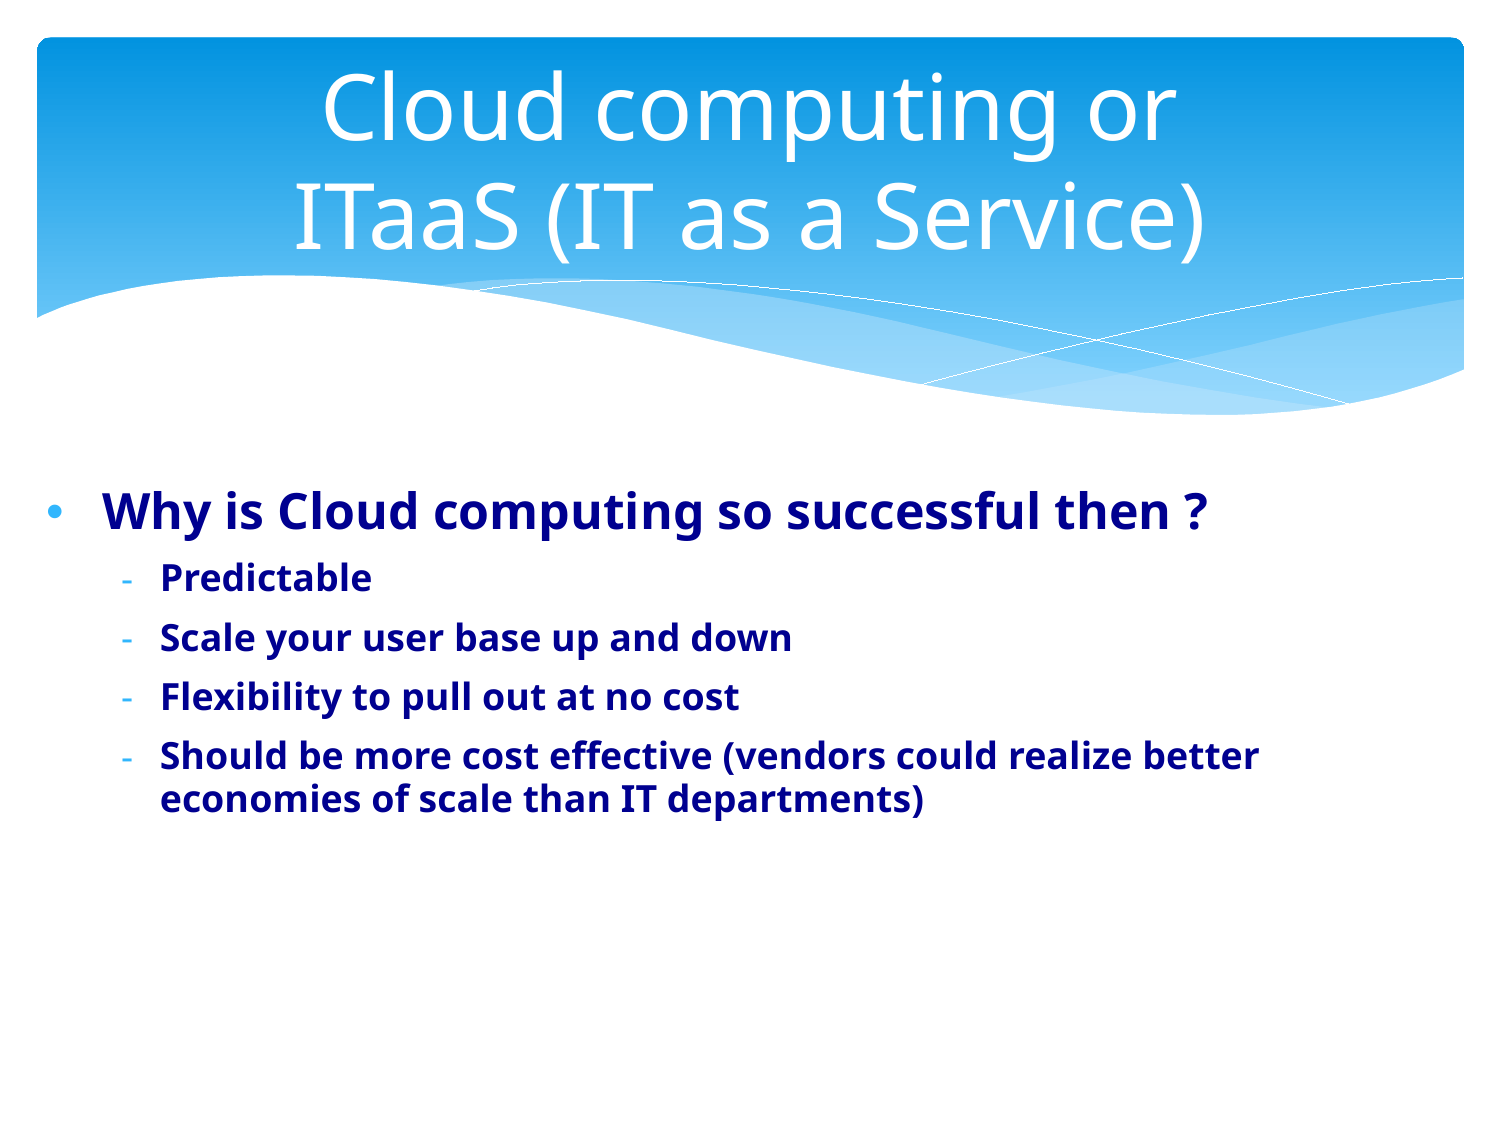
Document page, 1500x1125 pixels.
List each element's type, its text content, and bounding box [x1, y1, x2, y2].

text_box Why is Cloud computing so successful then ? Predictable Scale your user base up and down Flexibility to pull out at no cost Should be more cost effective (vendors could realize better economies of scale than IT departments) [0, 476, 1459, 829]
title Cloud computing or ITaaS (IT as a Service) [75, 55, 1425, 261]
